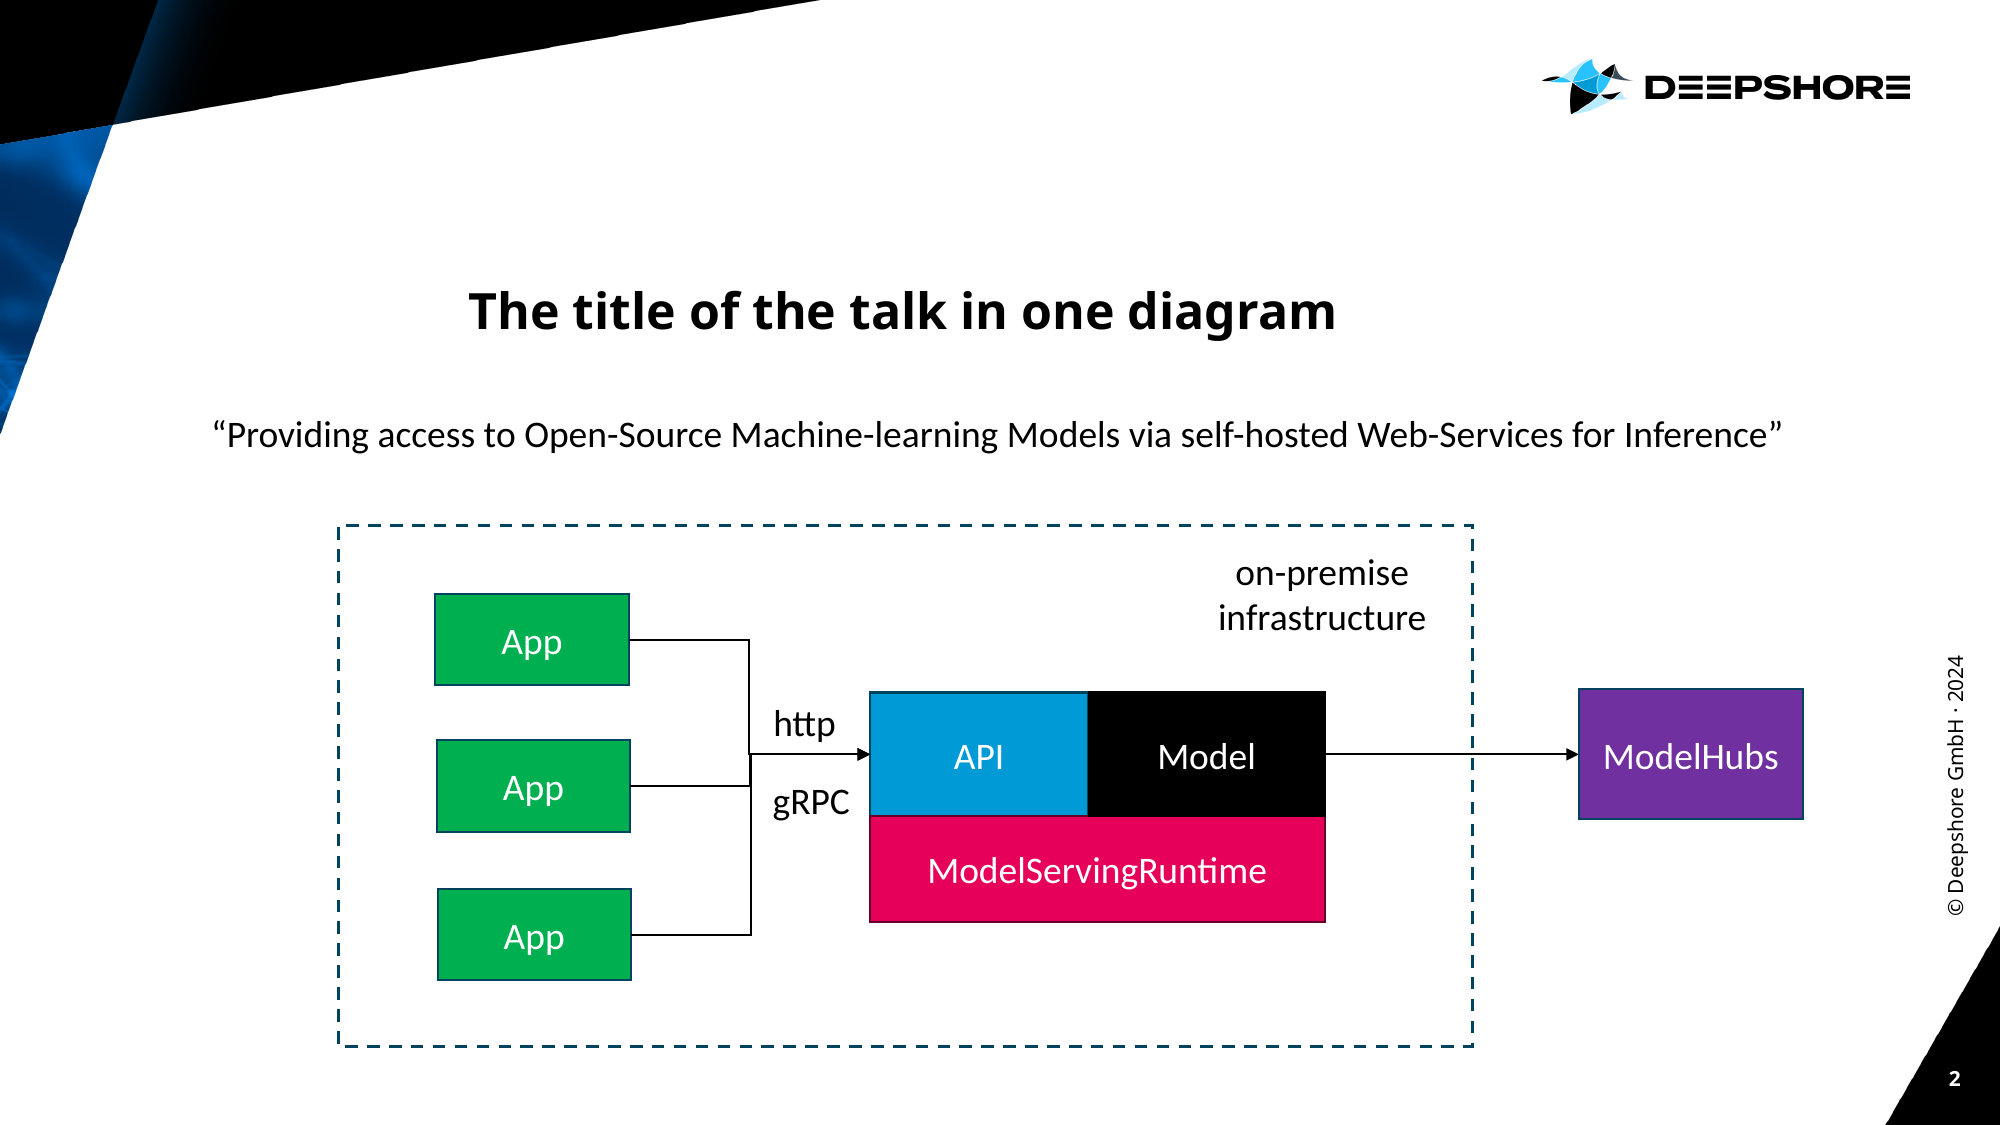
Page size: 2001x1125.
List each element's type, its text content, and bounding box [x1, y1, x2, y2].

text_box “Providing access to Open-Source Machine-learning Models via self-hosted Web-Services for Inference” [196, 402, 1827, 508]
text_box App [434, 593, 630, 686]
text_box App [437, 888, 632, 981]
slide_number 2 [1909, 1046, 2000, 1094]
text_box [337, 524, 1473, 1047]
title The title of the talk in one diagram [468, 290, 1768, 398]
text_box on-premise infrastructure [1162, 540, 1482, 646]
text_box ModelHubs [1578, 688, 1804, 820]
text_box App [436, 739, 631, 833]
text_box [628, 639, 871, 755]
picture [0, 0, 2000, 1125]
footer © Deepshore GmbH · 2024 [1909, 255, 2000, 917]
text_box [871, 692, 1325, 922]
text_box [631, 754, 871, 935]
